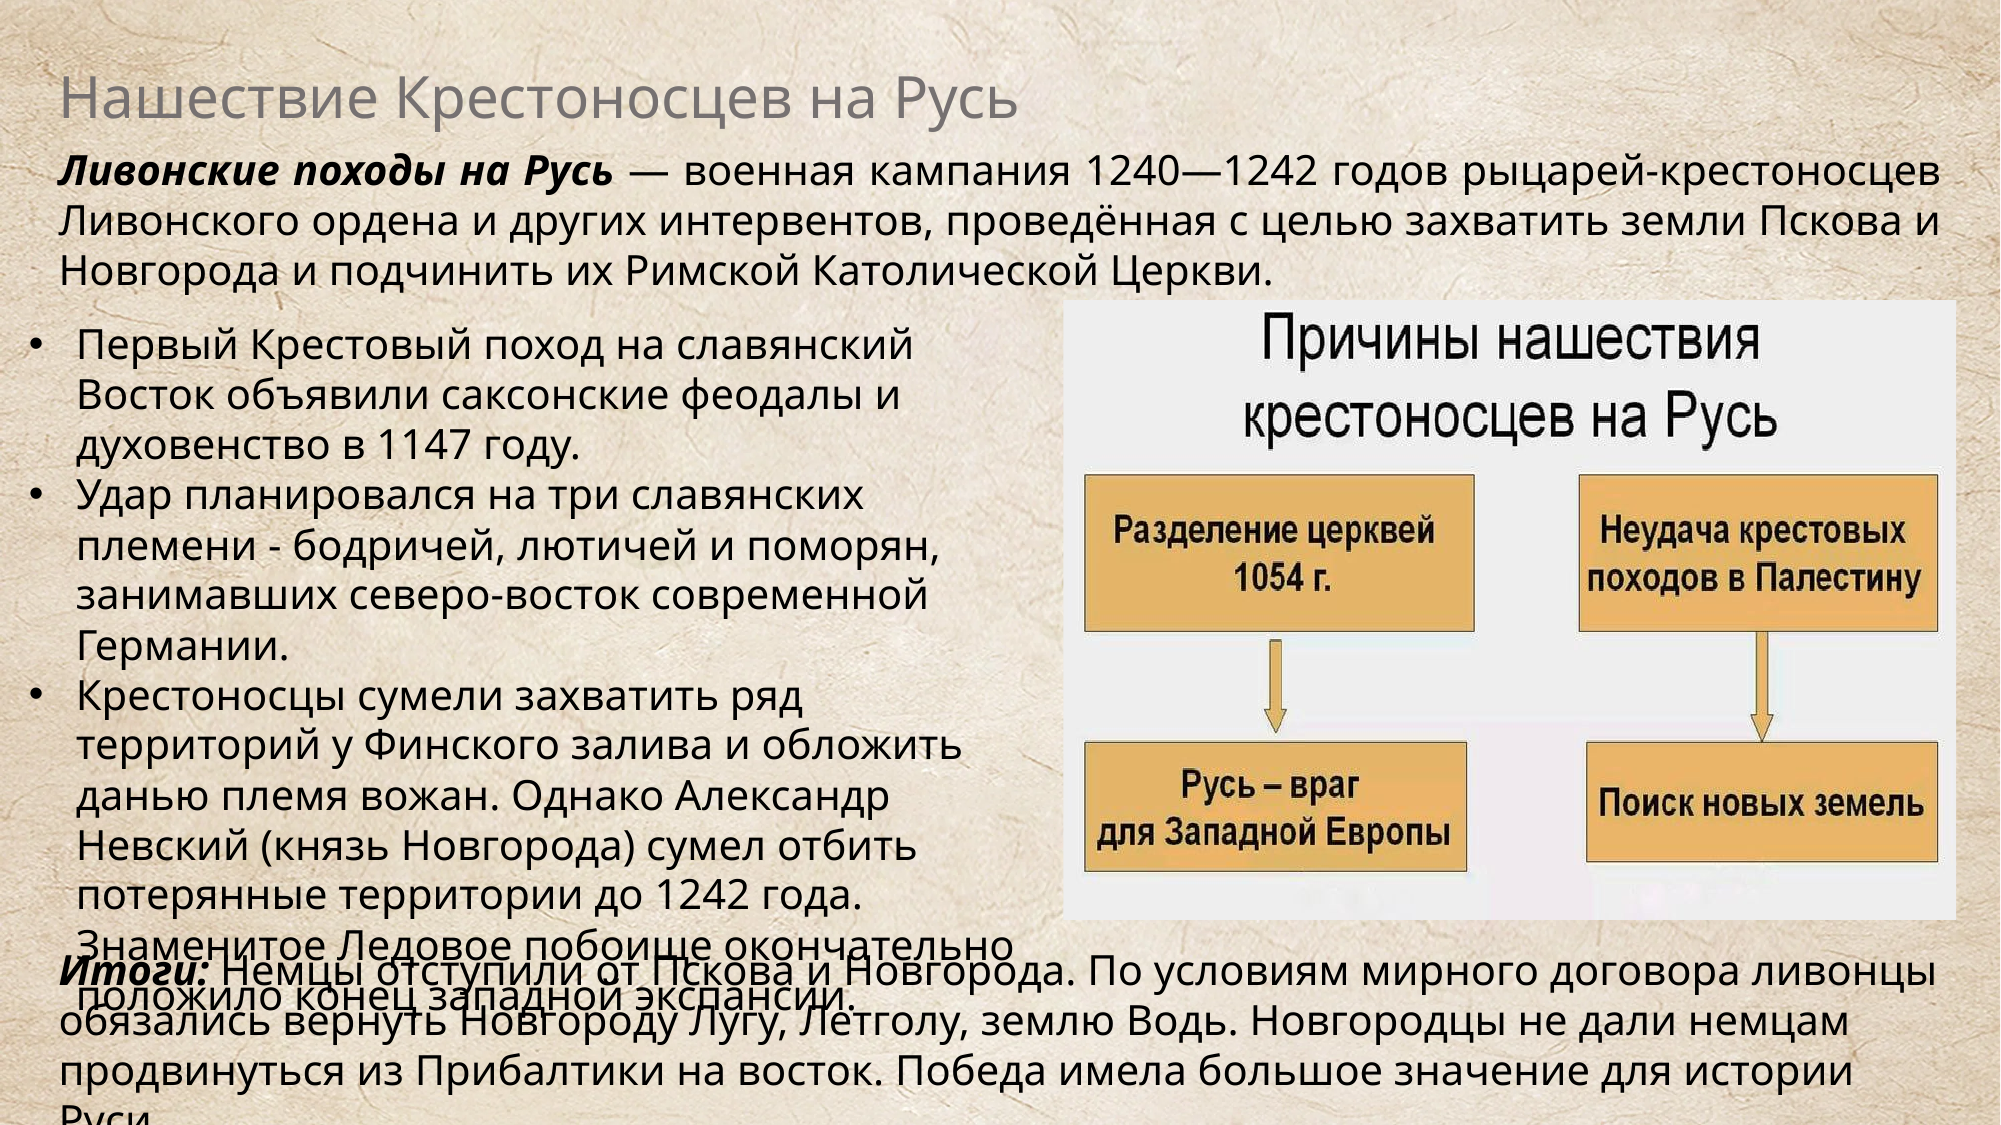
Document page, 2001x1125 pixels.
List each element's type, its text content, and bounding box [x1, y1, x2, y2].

text_box Итоги: Немцы отступили от Пскова и Новгорода. По условиям мирного договора ливонцы обязались вернуть Новгороду Лугу, Летголу, землю Водь. Новгородцы не дали немцам продвинуться из Прибалтики на восток. Победа имела большое значение для истории Руси. [43, 936, 1957, 1125]
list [1063, 300, 1957, 920]
picture [0, 0, 1063, 1125]
title Нашествие Крестоносцев на Русь [43, 0, 1769, 136]
text_box Ливонские походы на Русь — военная кампания 1240—1242 годов рыцарей-крестоносцев Ливонского ордена и других интервентов, проведённая с целью захватить земли Пскова и Новгорода и подчинить их Римской Католической Церкви. [43, 136, 1957, 302]
picture [1064, 0, 2001, 1125]
text_box Первый Крестовый поход на славянский Восток объявили саксонские феодалы и духовенство в 1147 году. Удар планировался на три славянских племени - бодричей, лютичей и поморян, занимавших северо-восток современной Германии. Крестоносцы сумели захватить ряд территорий у Финского залива и обложить данью племя вожан. Однако Александр Невский (князь Новгорода) сумел отбить потерянные территории до 1242 года. Знаменитое Ледовое побоище окончательно положило конец западной экспансии. [14, 310, 1064, 1026]
